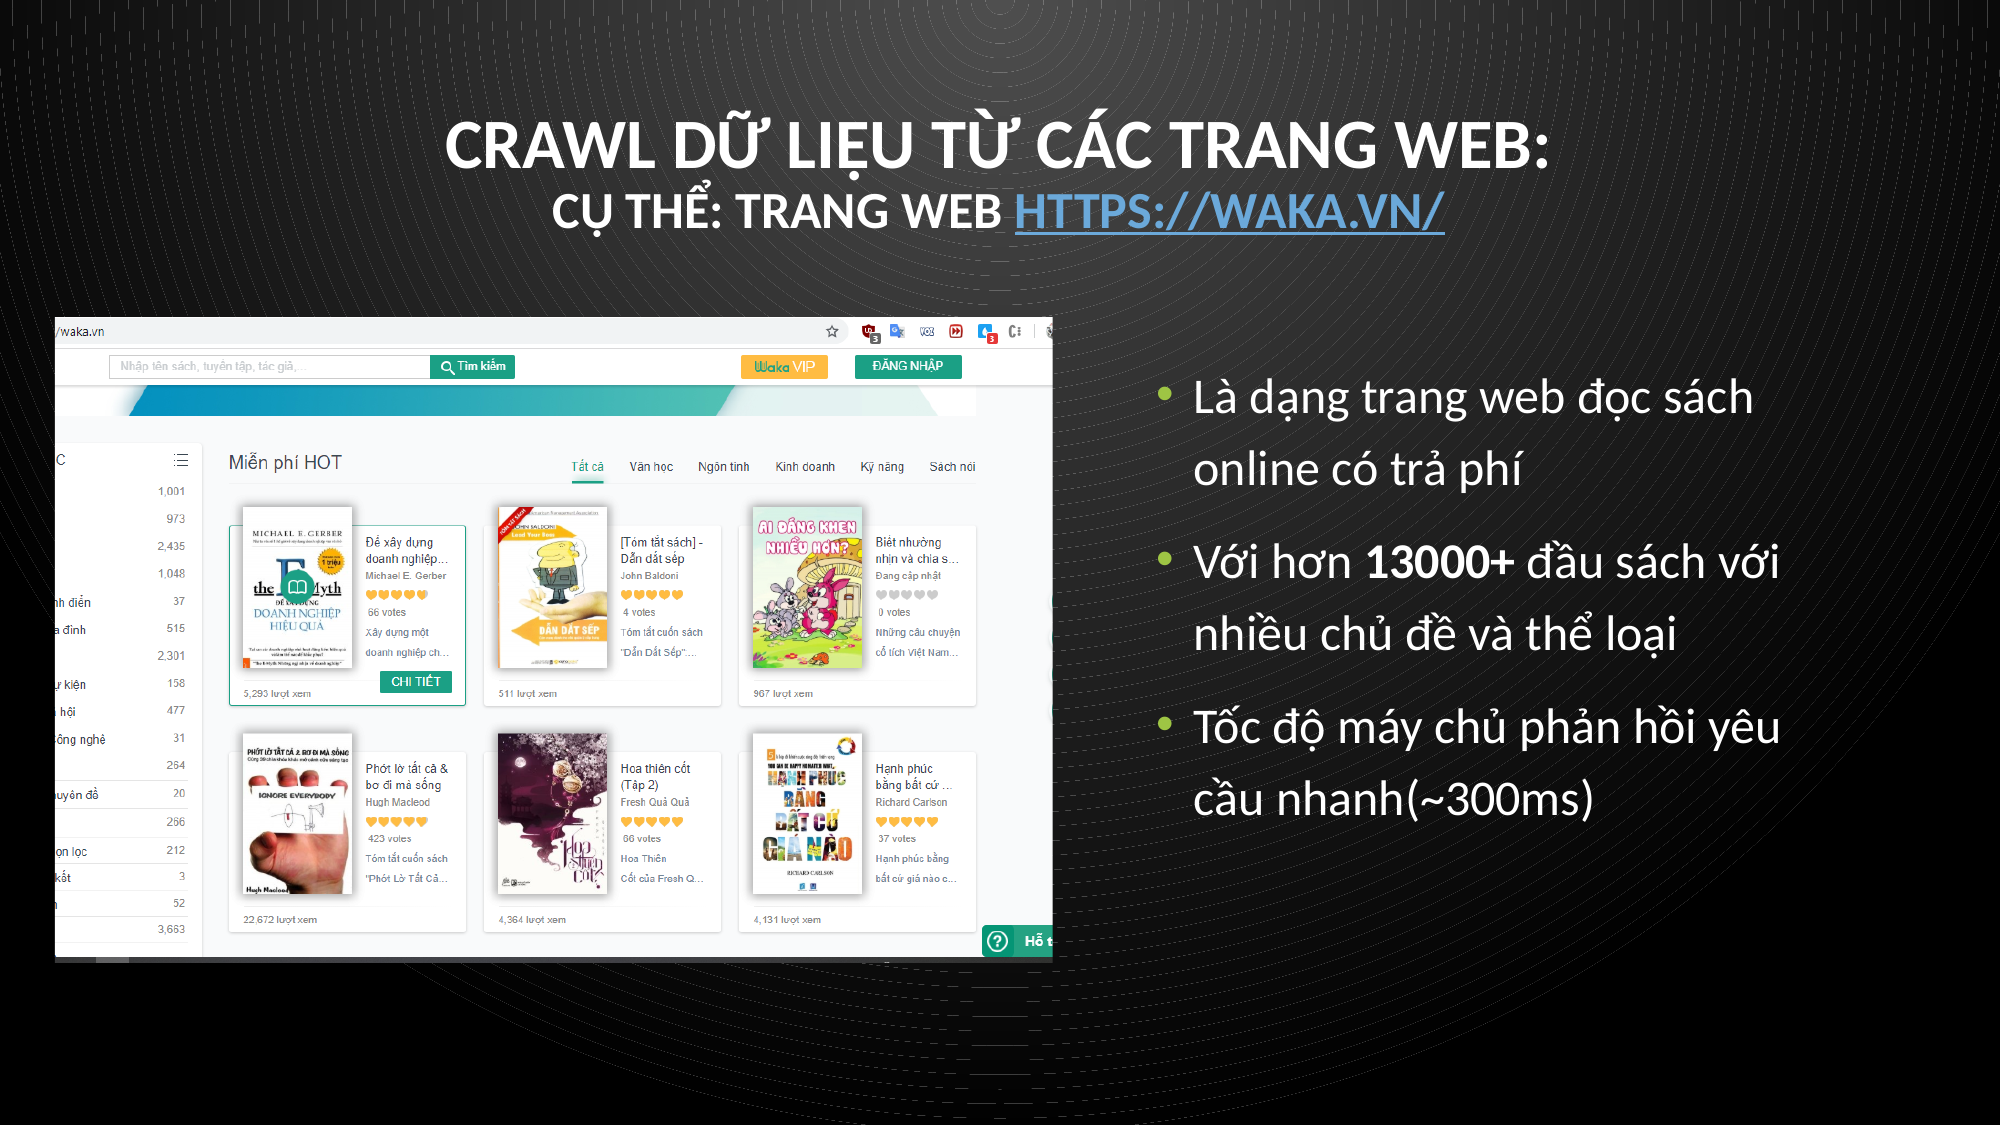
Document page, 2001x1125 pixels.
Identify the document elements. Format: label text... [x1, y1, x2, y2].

text_box Là dạng trang web đọc sách online có trả phí Với hơn 13000+ đầu sách với nhiều chủ đề và thể loại Tốc độ máy chủ phản hồi yêu cầu nhanh(~300ms) [1141, 343, 1849, 887]
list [54, 317, 1054, 964]
title Crawl dữ liệu từ các trang web: Cụ thể: Trang web https://waka.vn/ [149, 99, 1849, 318]
